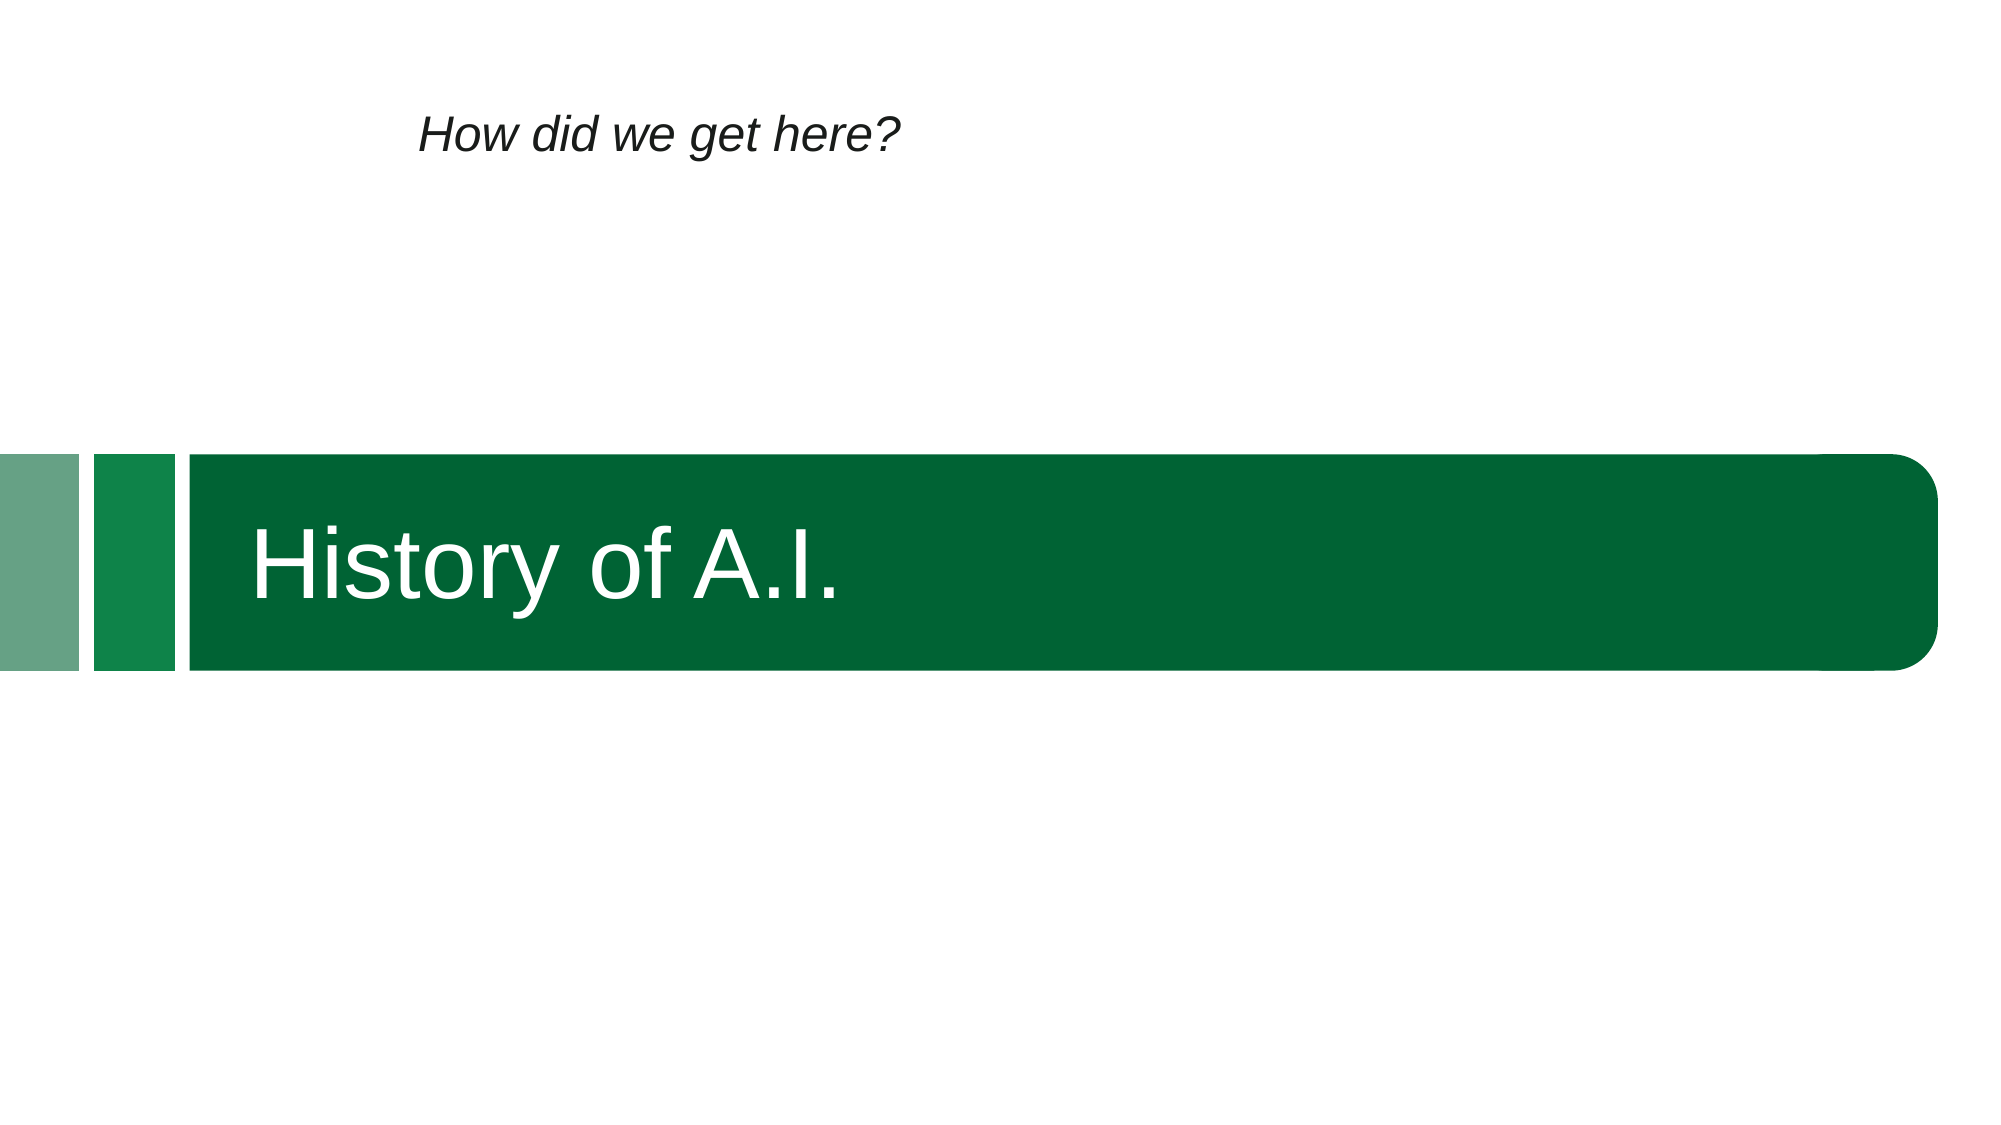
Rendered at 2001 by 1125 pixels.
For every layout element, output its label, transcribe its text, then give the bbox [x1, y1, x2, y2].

text_box How did we get here? [402, 93, 917, 178]
title History of A.I. [189, 454, 1875, 671]
